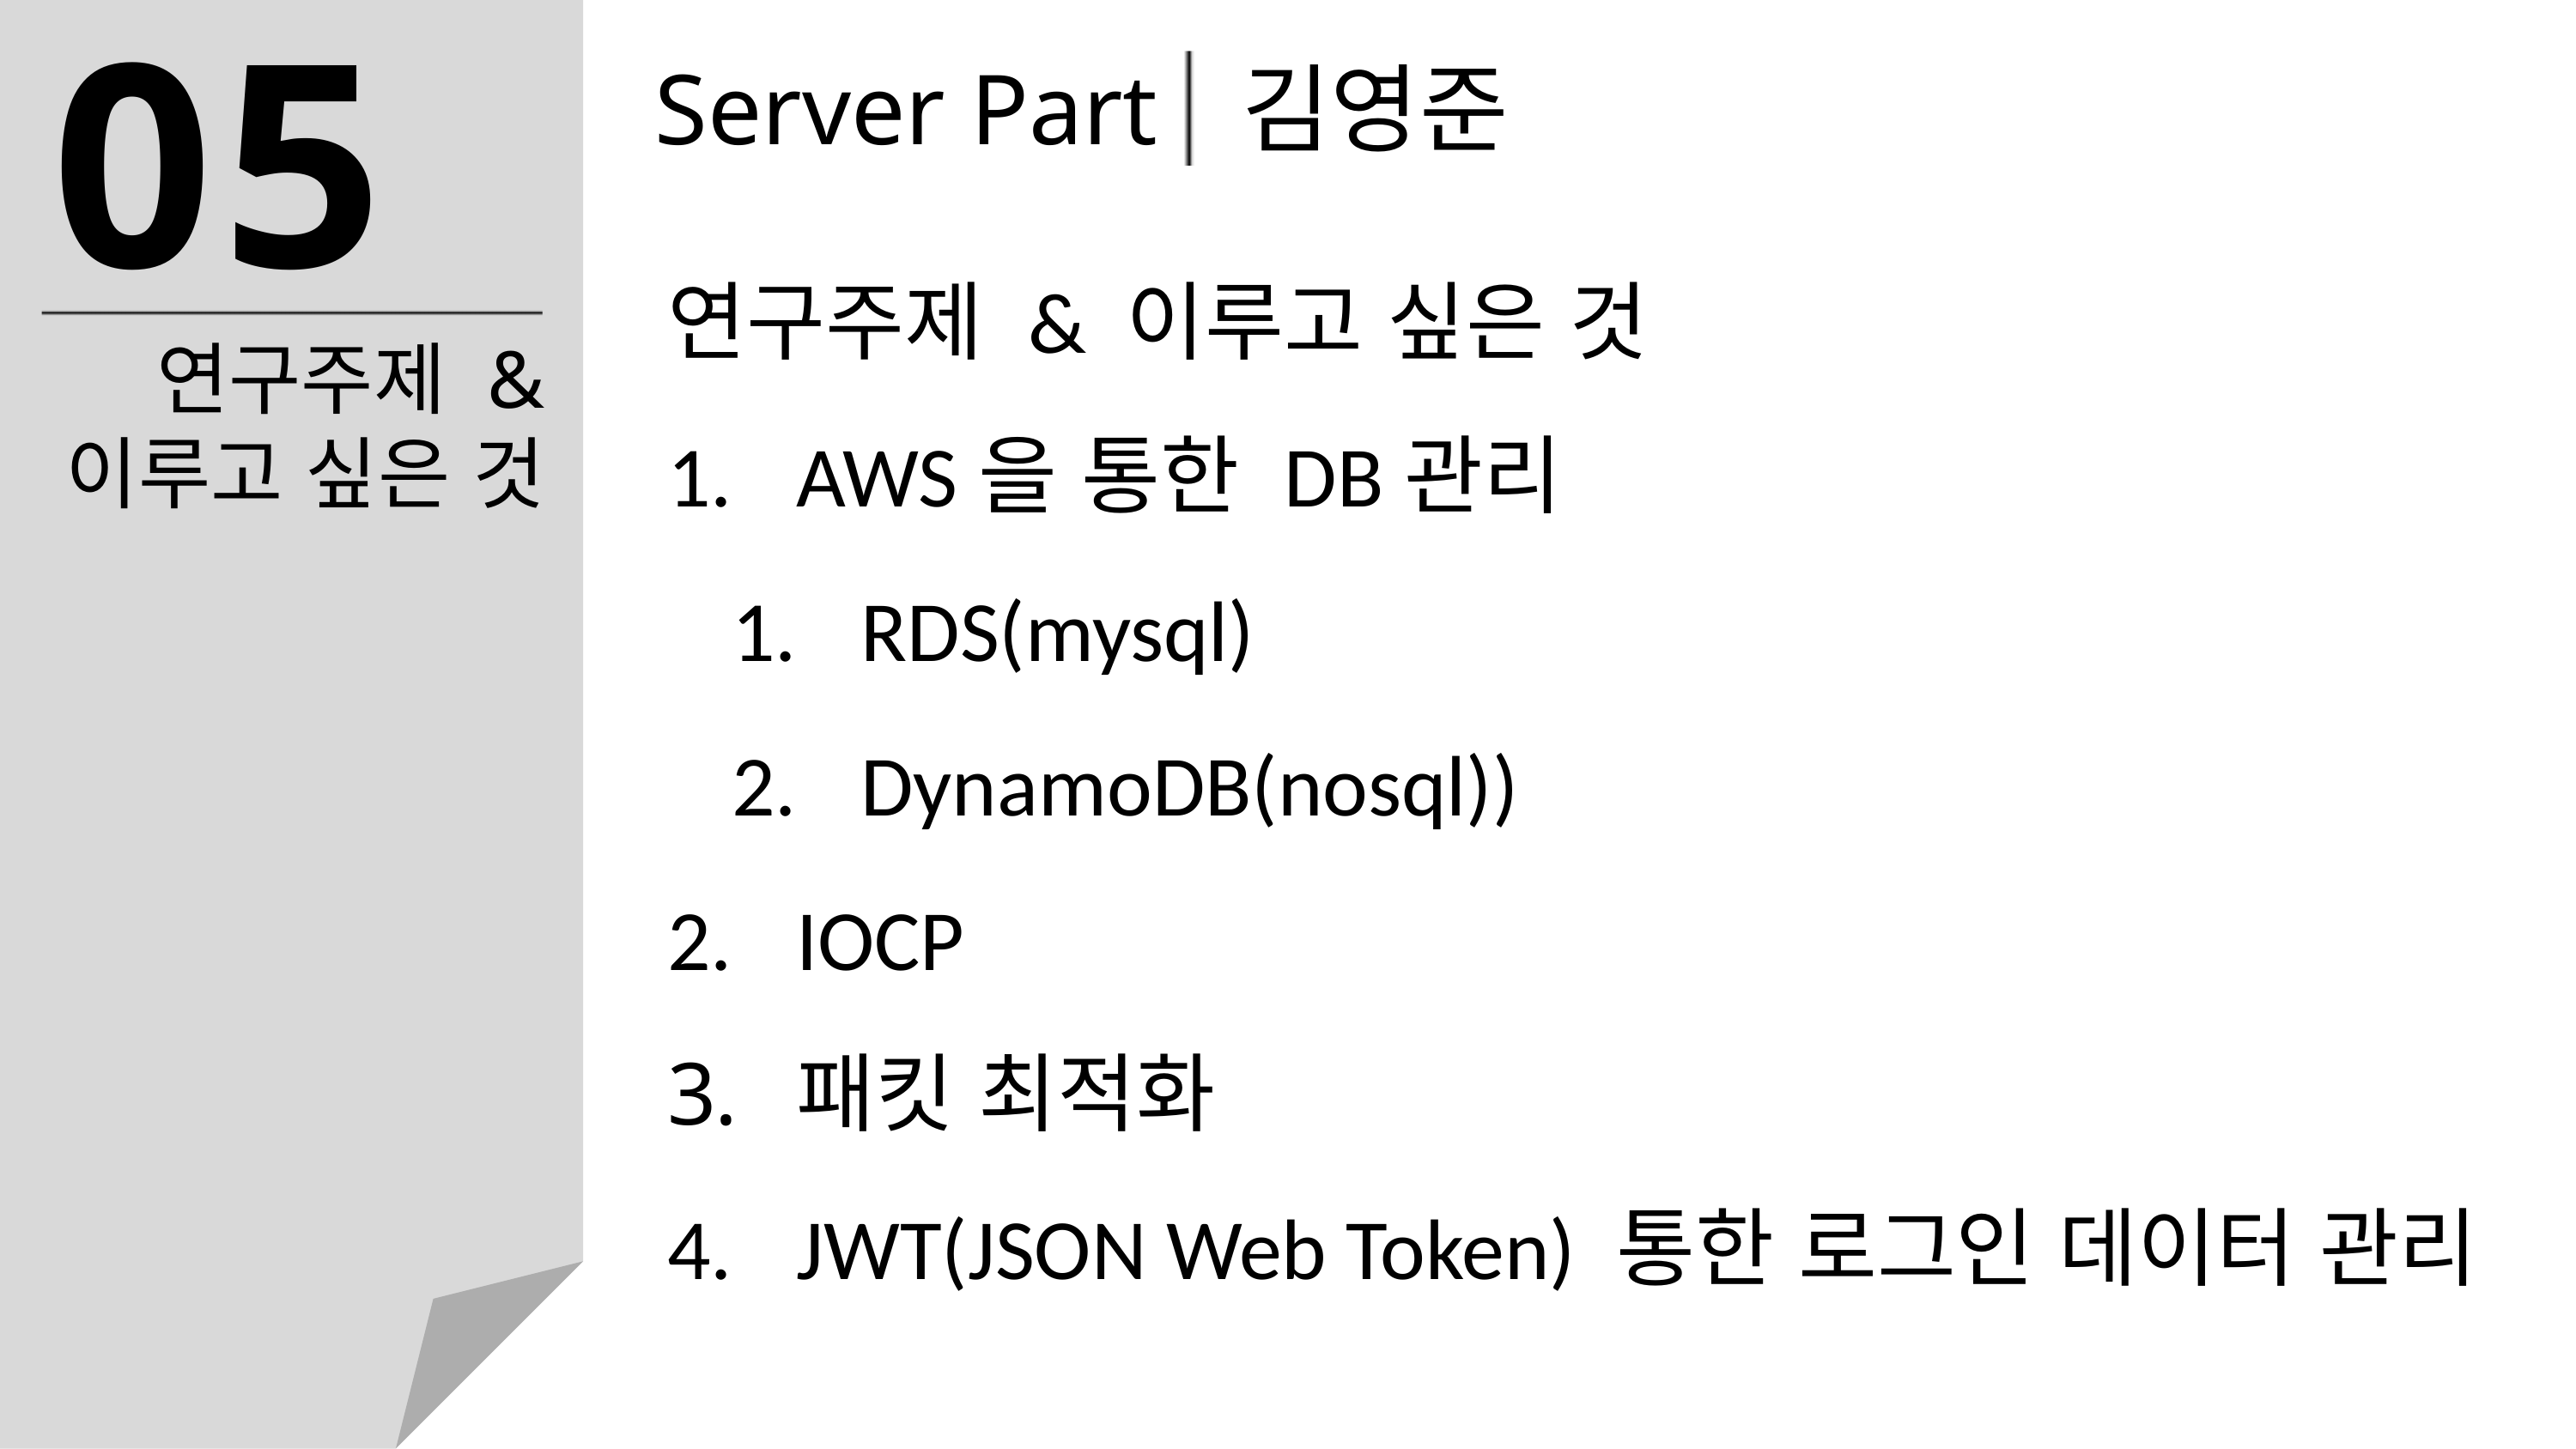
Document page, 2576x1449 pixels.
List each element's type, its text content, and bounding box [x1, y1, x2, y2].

text_box 김영준 [1229, 42, 1522, 171]
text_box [40, 307, 543, 318]
text_box Server Part [641, 41, 1171, 171]
text_box 05 [39, 323, 473, 360]
text_box [0, 0, 586, 1449]
text_box 연구주제 & 이루고 싶은 것 AWS을 통한 DB관리 RDS(mysql) DynamoDB(nosql)) IOCP 패킷 최적화 JWT(JSON Web Token) 통한 로그인 데이터 관리 [654, 209, 2576, 1342]
text_box 05 [39, 0, 473, 308]
picture [1132, 52, 1247, 166]
text_box 연구주제 & 이루고 싶은 것 [0, 323, 558, 439]
